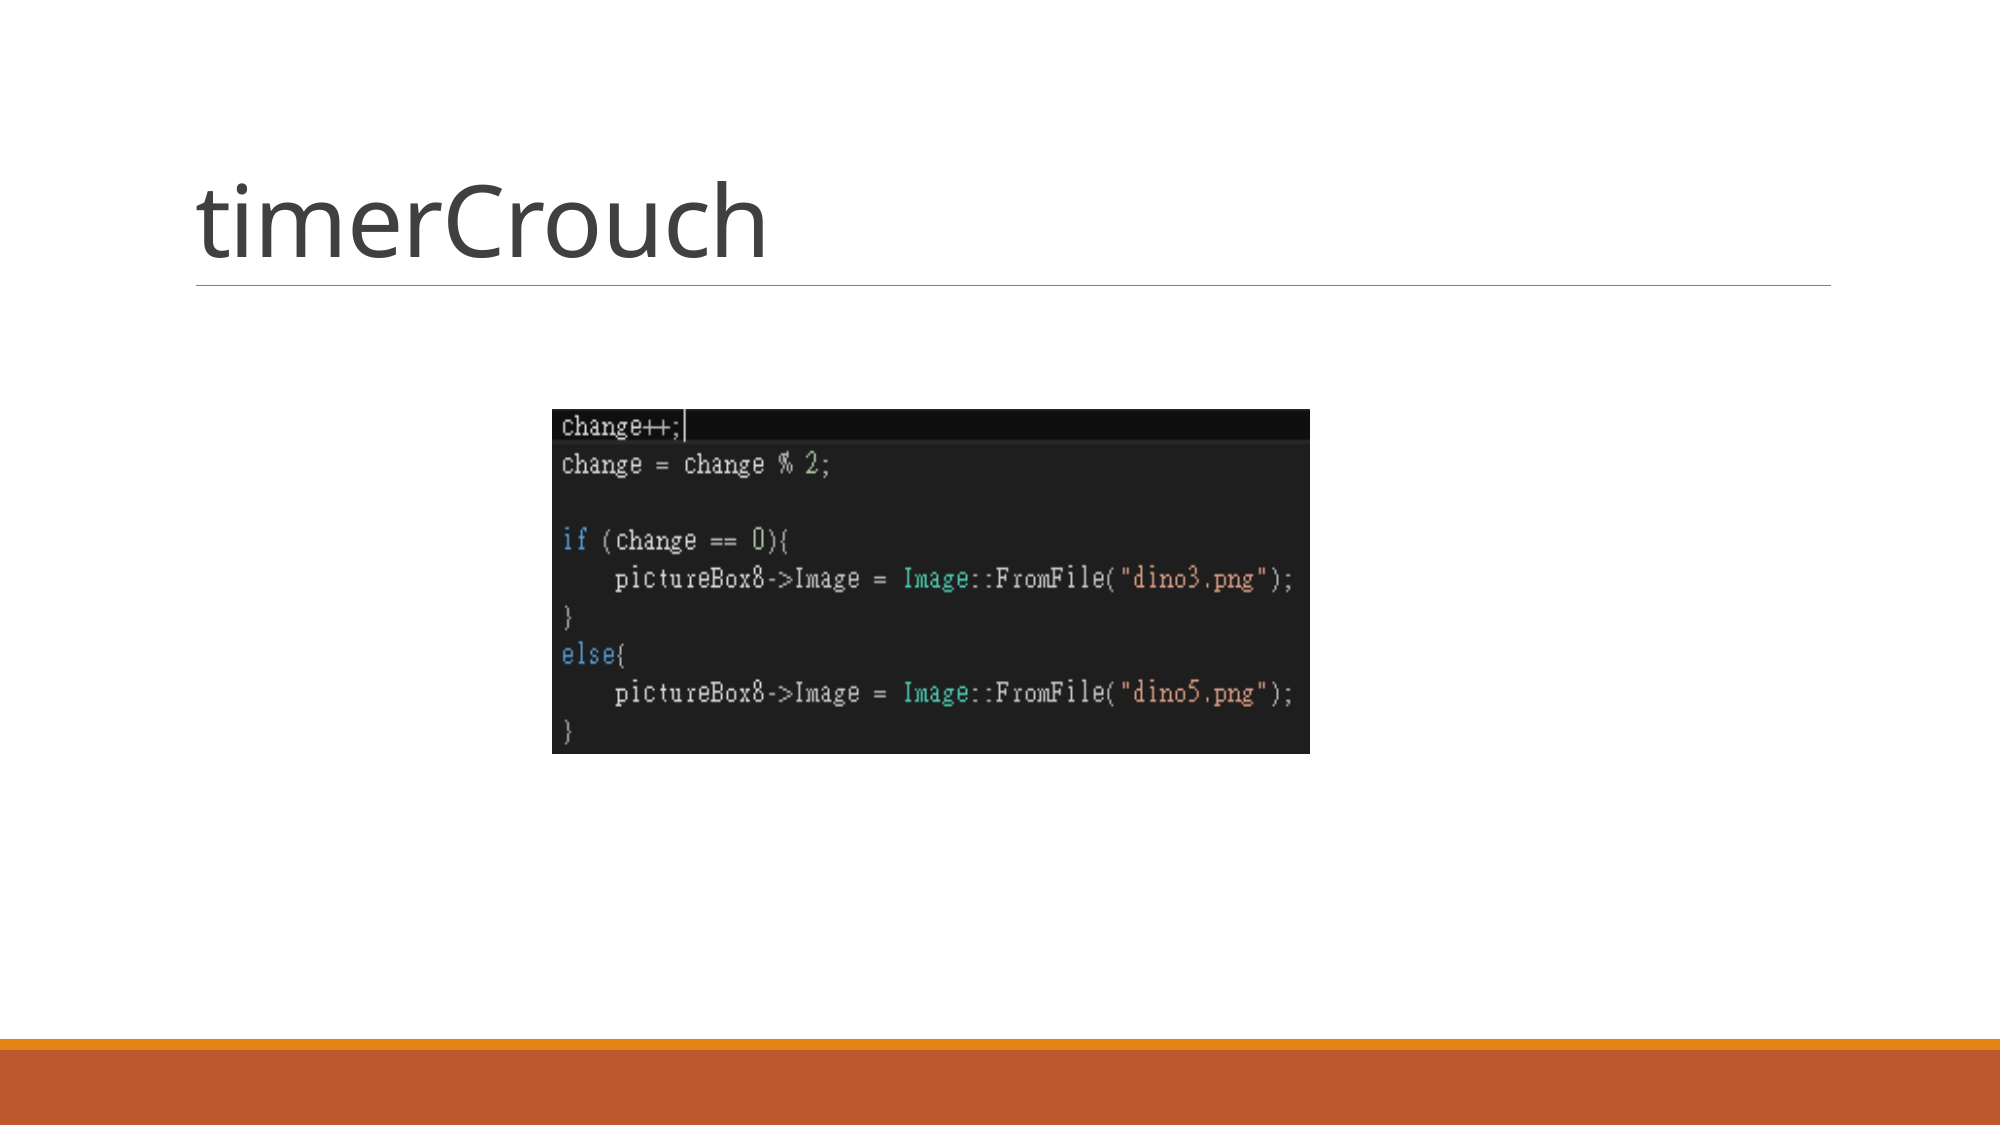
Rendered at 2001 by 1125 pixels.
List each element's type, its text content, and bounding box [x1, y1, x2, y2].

title timerCrouch [180, 47, 1830, 285]
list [552, 408, 1311, 754]
